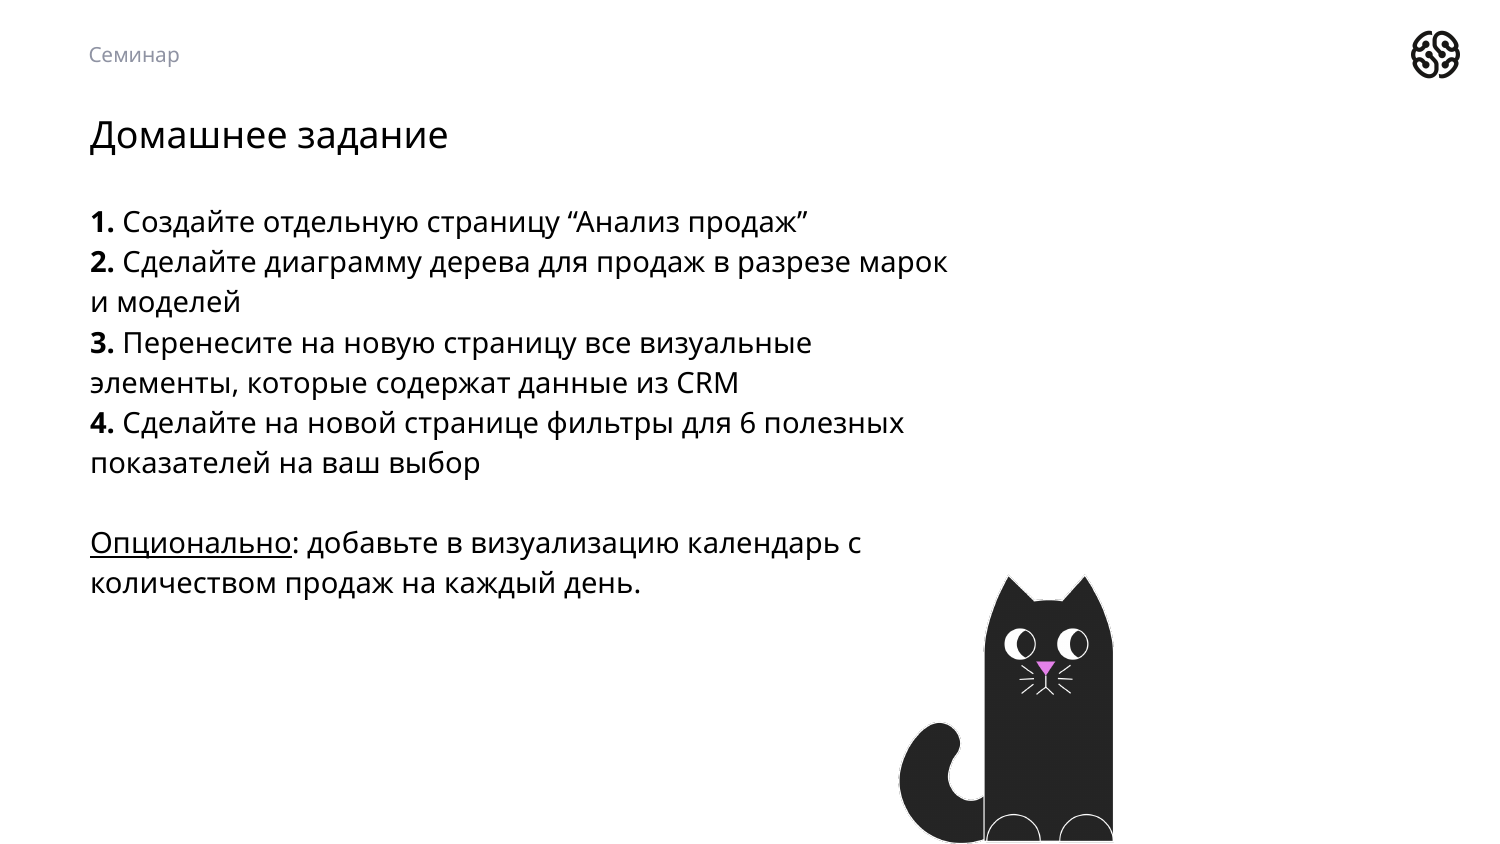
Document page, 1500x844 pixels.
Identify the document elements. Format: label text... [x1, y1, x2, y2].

picture [898, 574, 1114, 844]
picture [1413, 30, 1460, 79]
subtitle Семинар [88, 24, 1066, 84]
subtitle [88, 0, 1412, 475]
text_box 1. Создайте отдельную страницу “Анализ продаж” 2. Сделайте диаграмму дерева для продаж в разрезе марок и моделей 3. Перенесите на новую страницу все визуальные элементы, которые содержат данные из CRM 4. Сделайте на новой странице фильтры для 6 полезных показателей на ваш выбор Опционально: добавьте в визуализацию календарь с количеством продаж на каждый день. [89, 198, 969, 600]
